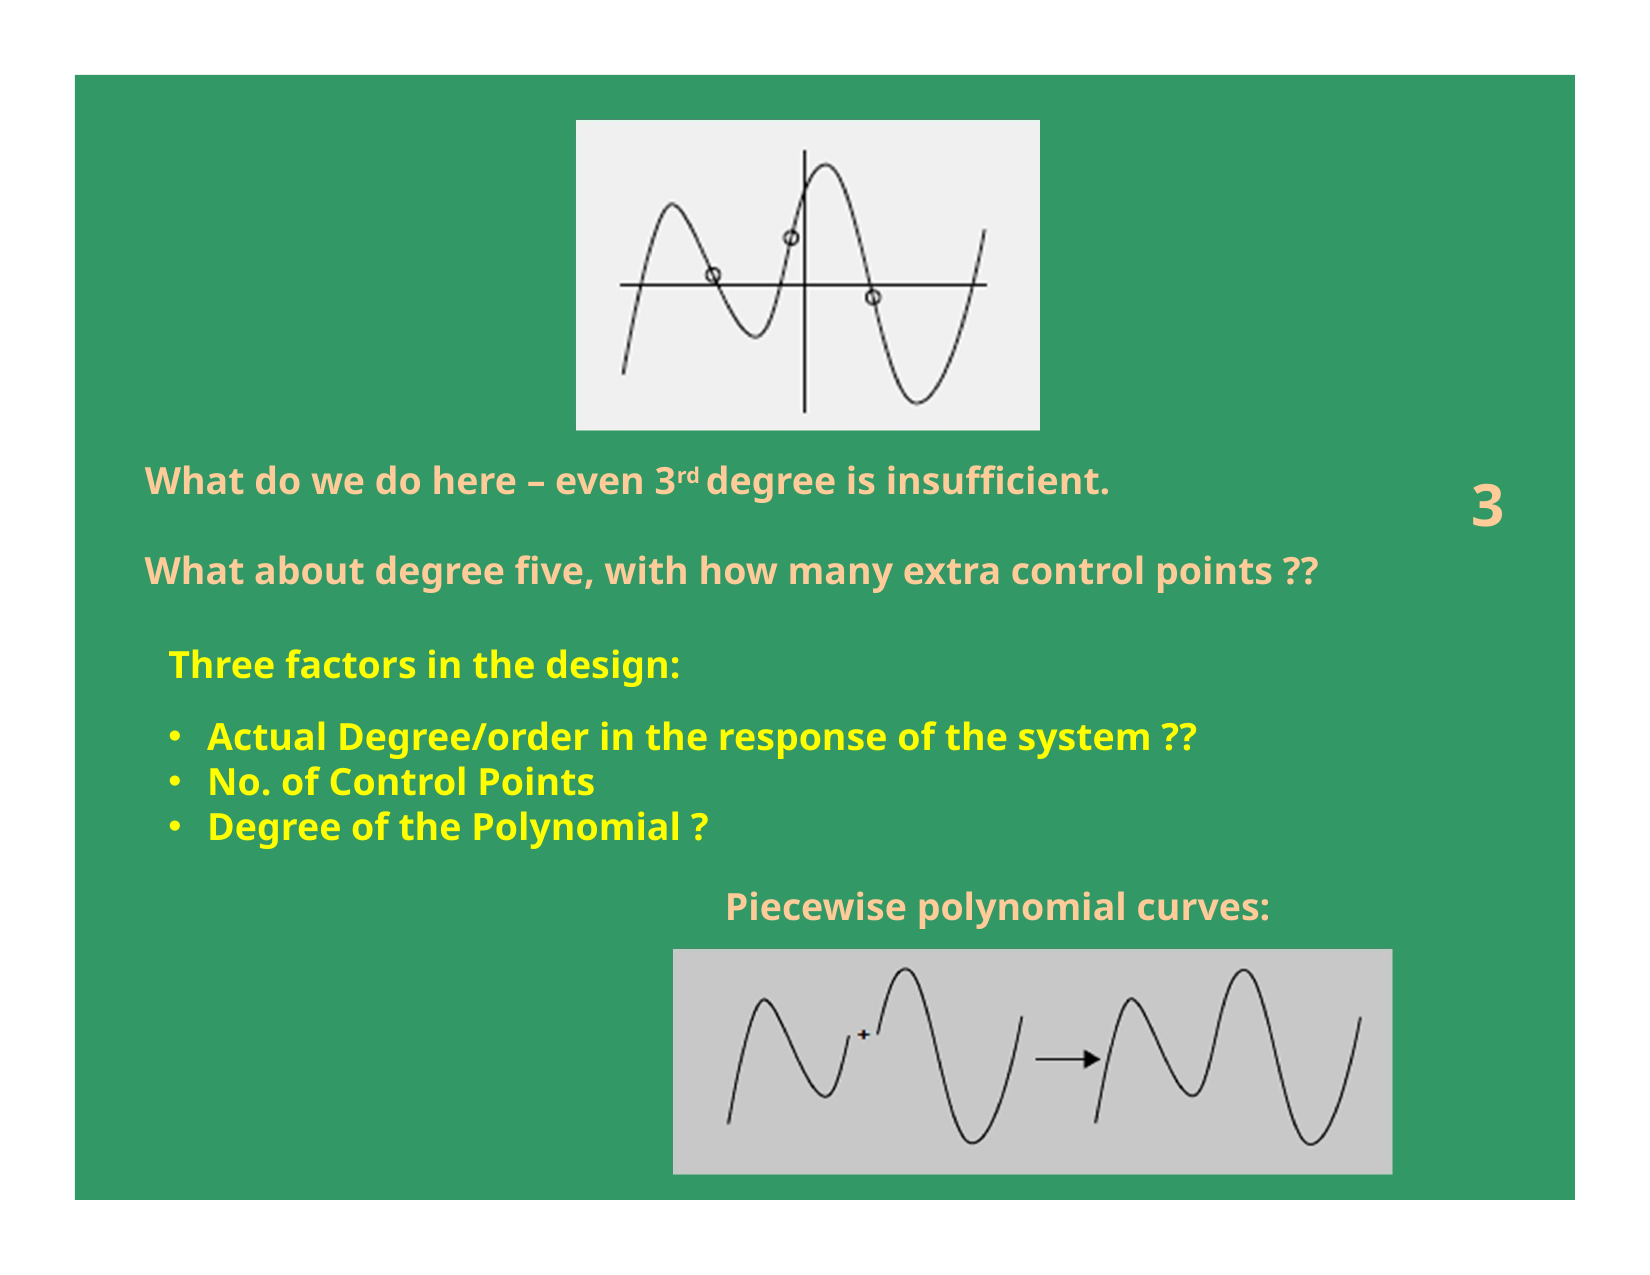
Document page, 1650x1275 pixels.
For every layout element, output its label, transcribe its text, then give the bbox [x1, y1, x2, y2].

text_box 3 [1469, 466, 1515, 539]
text_box What about degree five, with how many extra control points ?? Three factors in the design: Actual Degree/order in the response of the system ?? No. of Control Points Degree of the Polynomial ? Piecewise polynomial curves: [142, 544, 1481, 928]
picture [574, 119, 1040, 431]
picture [671, 948, 1393, 1176]
title What do we do here – even 3rd degree is insufficient. [138, 454, 1268, 670]
